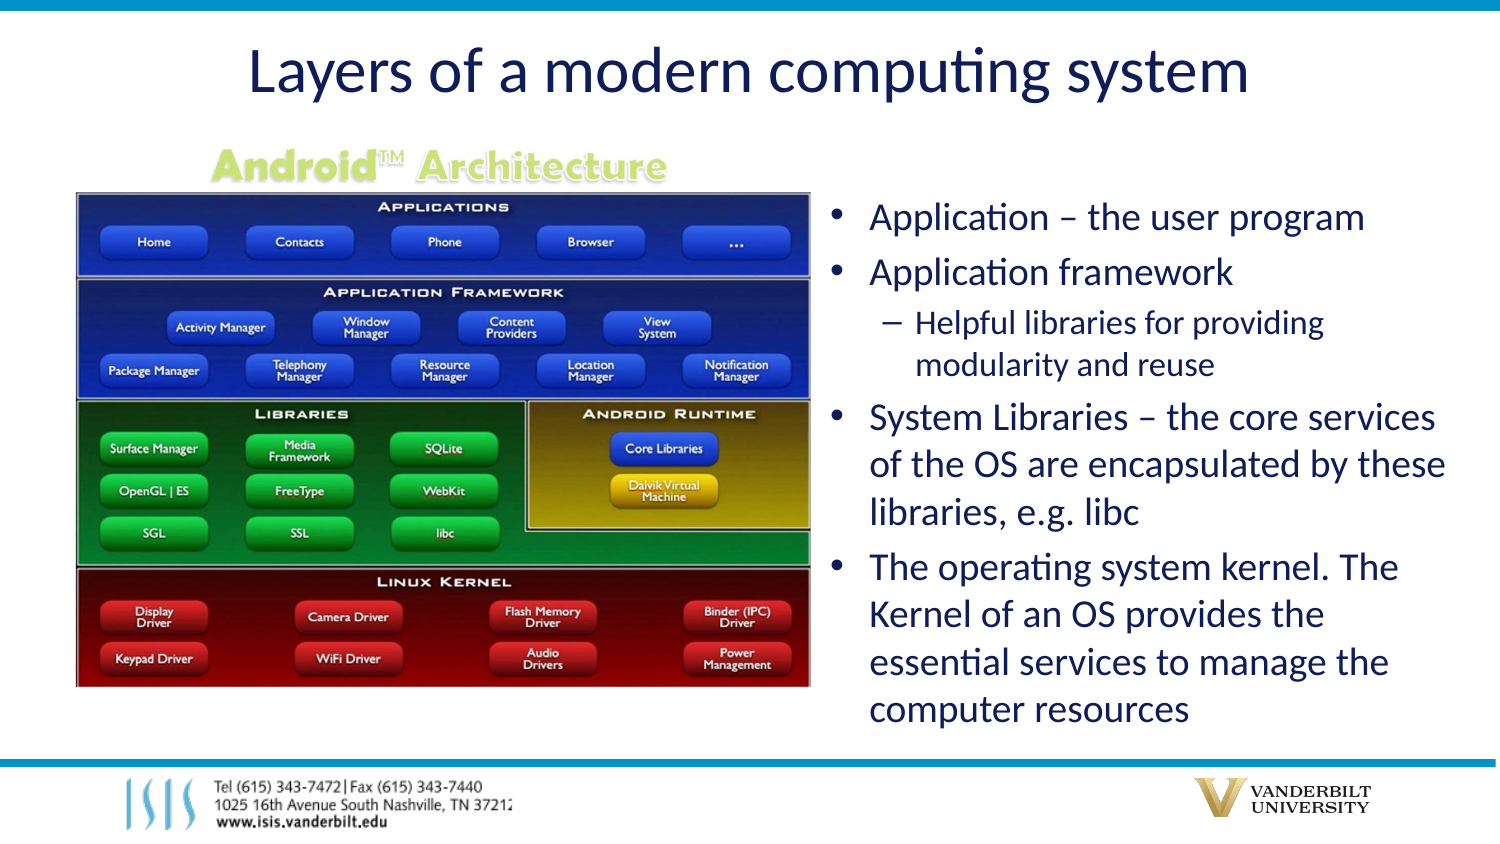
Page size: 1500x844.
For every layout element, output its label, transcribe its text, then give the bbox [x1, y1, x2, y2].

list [74, 130, 812, 688]
list Application – the user program Application framework Helpful libraries for providing modularity and reuse System Libraries – the core services of the OS are encapsulated by these libraries, e.g. libc The operating system kernel. The Kernel of an OS provides the essential services to manage the computer resources [815, 183, 1478, 741]
title Layers of a modern computing system [75, 19, 1425, 114]
picture [1194, 778, 1371, 817]
